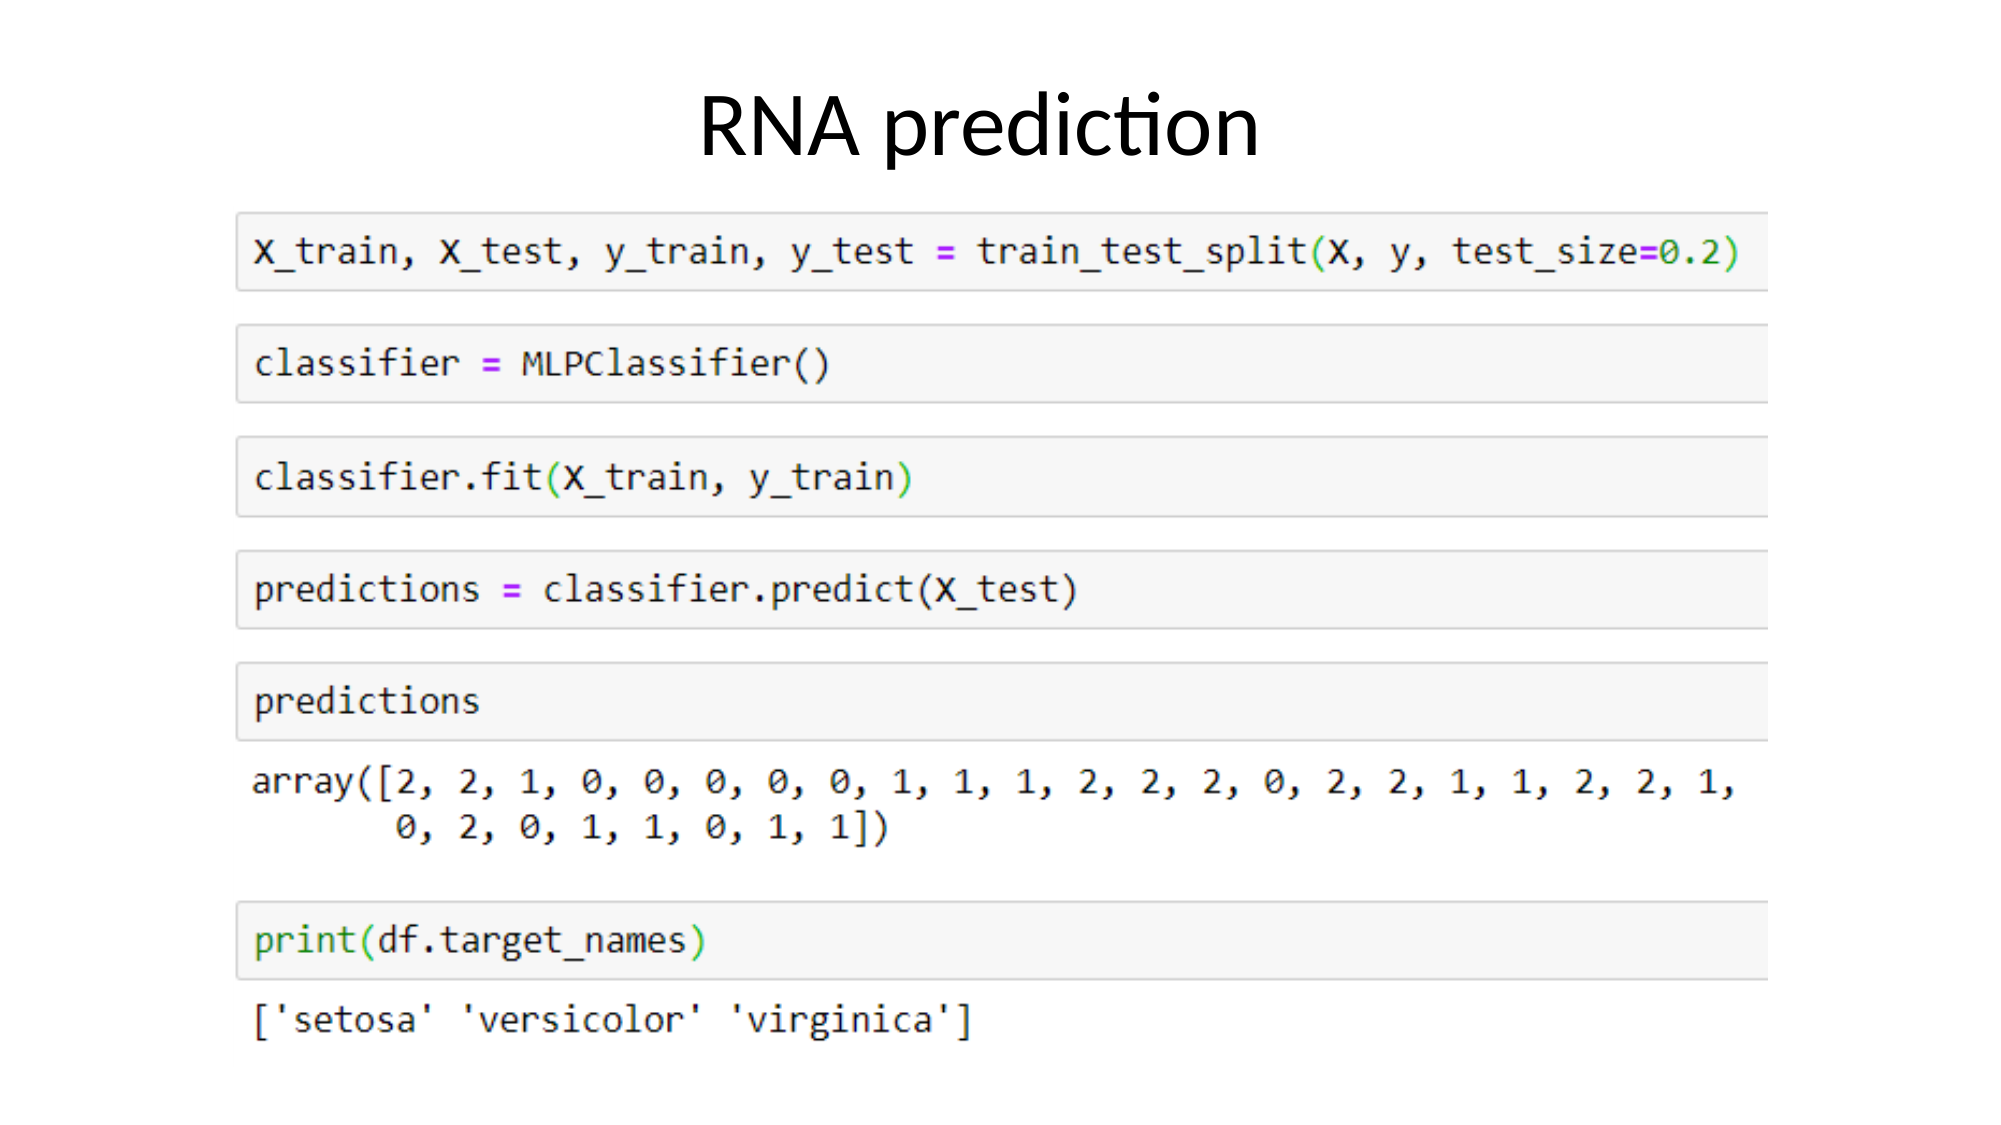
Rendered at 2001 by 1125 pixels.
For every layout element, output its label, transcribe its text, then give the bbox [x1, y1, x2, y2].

text_box RNA prediction [683, 48, 1317, 145]
picture [231, 206, 1769, 1067]
